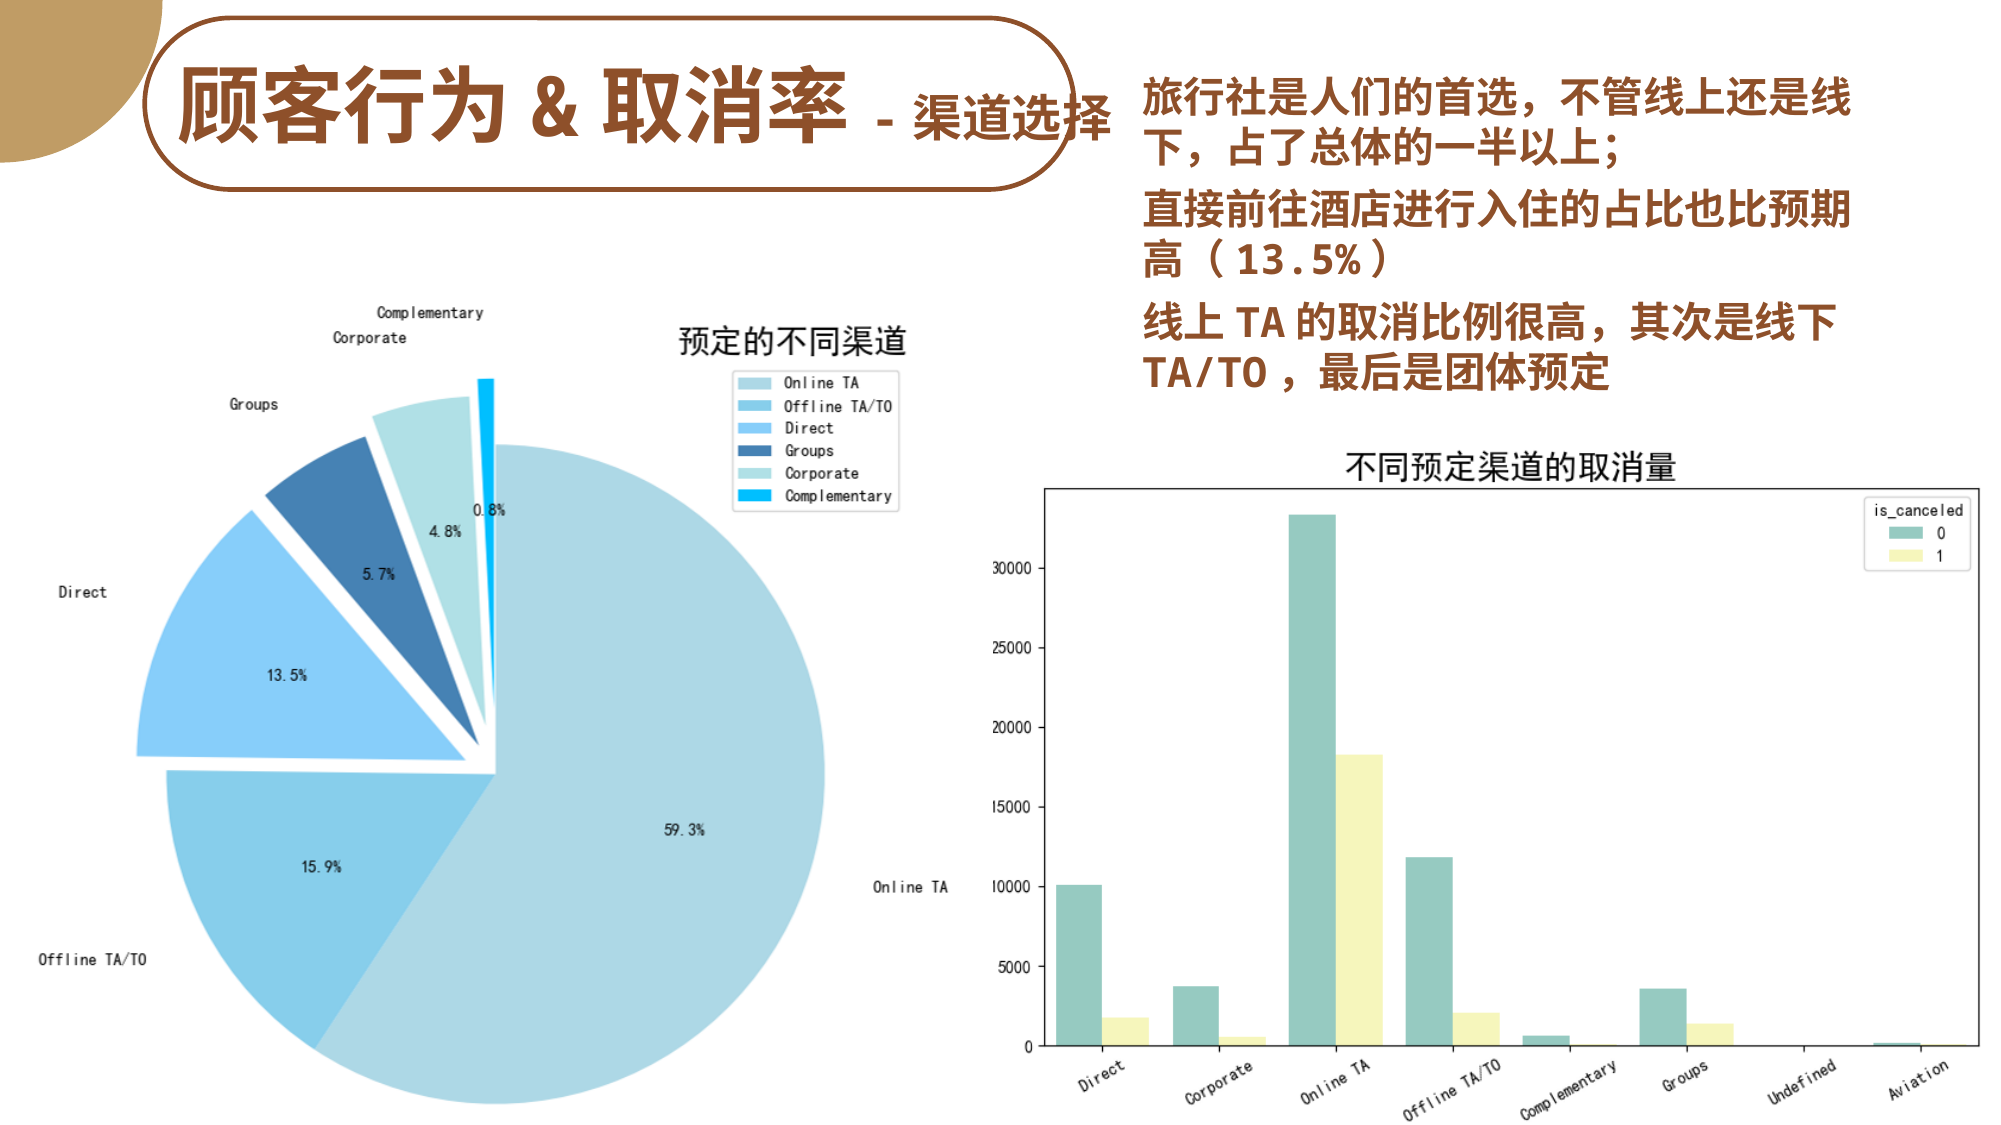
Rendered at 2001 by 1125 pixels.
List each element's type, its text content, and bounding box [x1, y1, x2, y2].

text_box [144, 17, 1175, 208]
text_box [0, 0, 164, 164]
text_box 旅行社是人们的首选，不管线上还是线下，占了总体的一半以上； 直接前往酒店进行入住的占比也比预期高（13.5%） 线上TA的取消比例很高，其次是线下TA/TO，最后是团体预定 [1127, 63, 1883, 446]
picture [0, 298, 1993, 1125]
